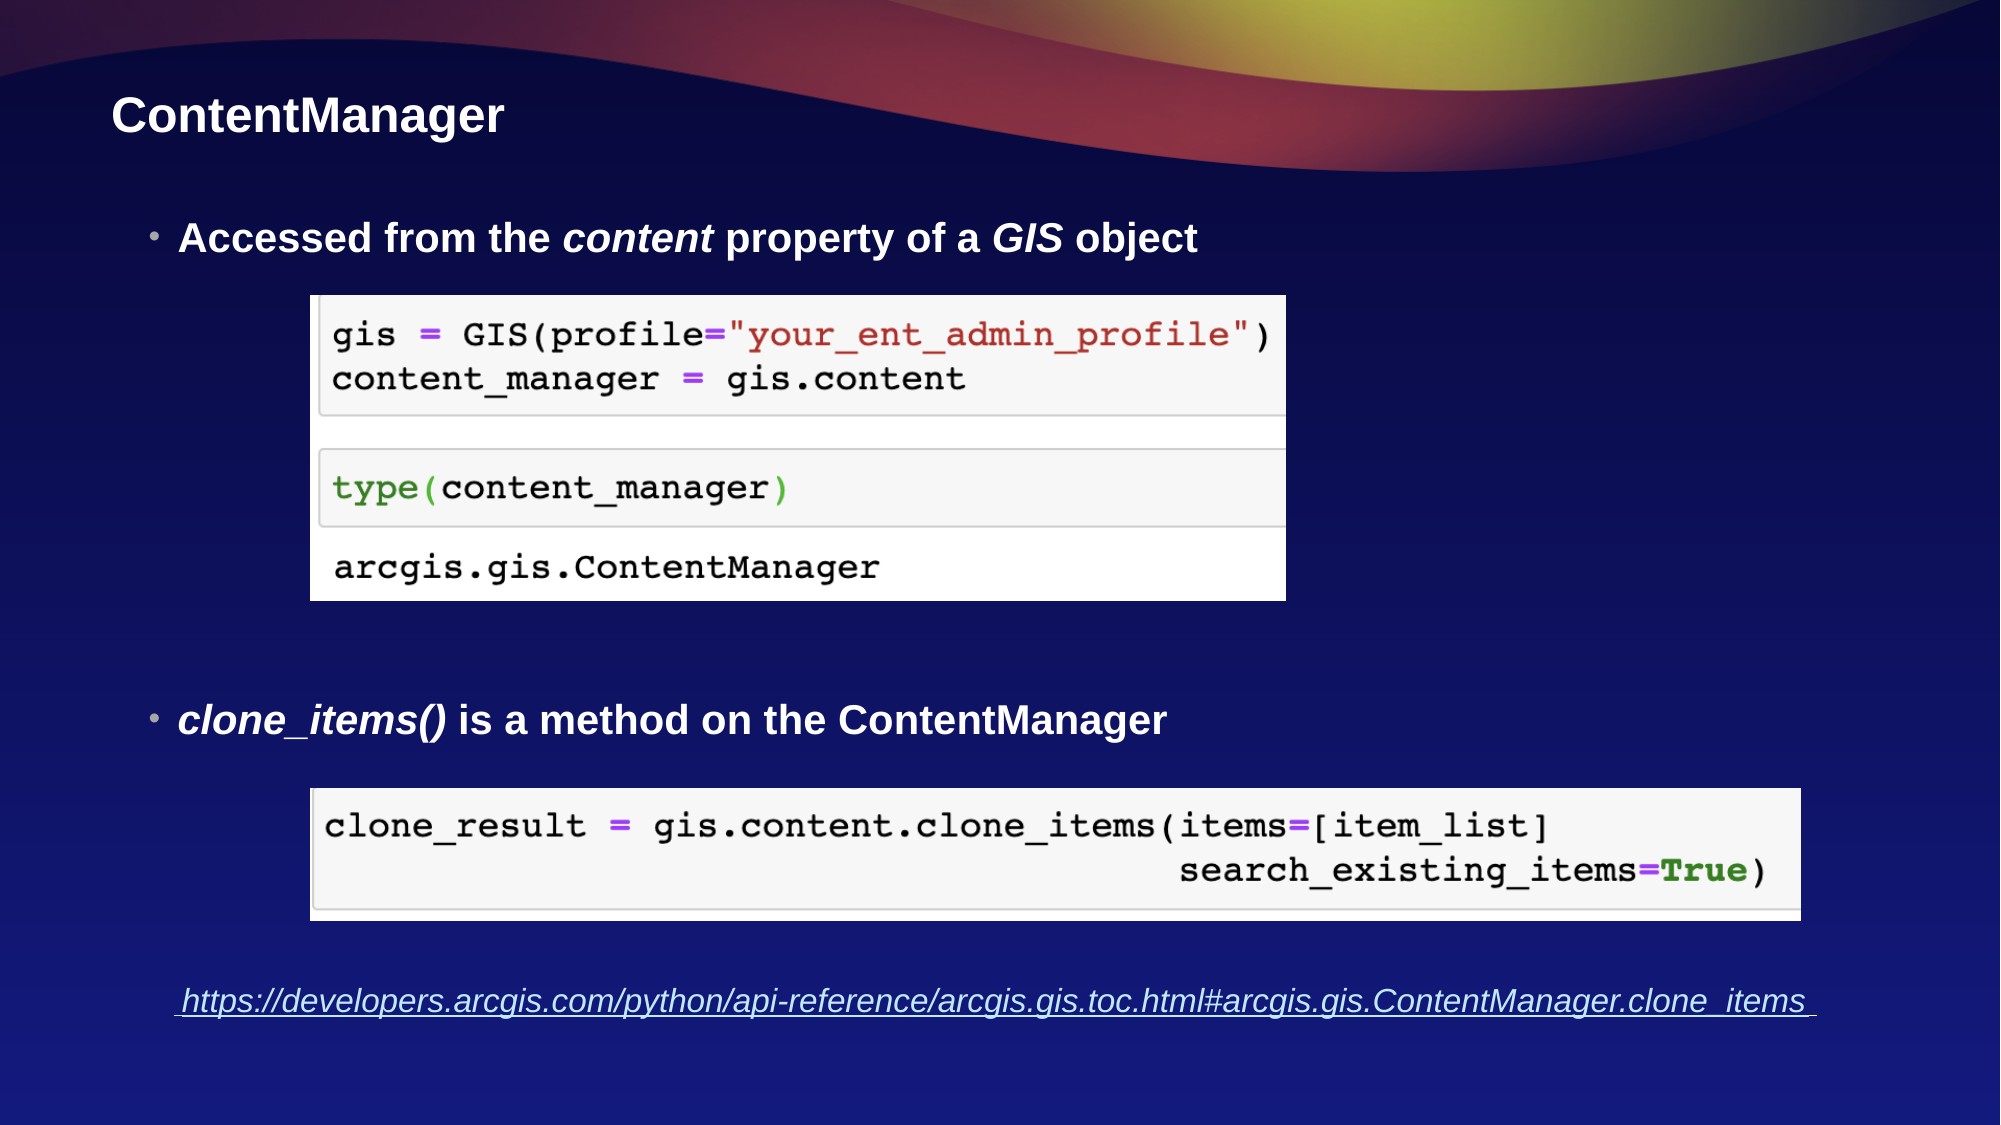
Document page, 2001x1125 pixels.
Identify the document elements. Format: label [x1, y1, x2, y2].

text_box [0, 0, 2000, 1125]
picture [310, 295, 1287, 601]
picture [310, 788, 1801, 921]
